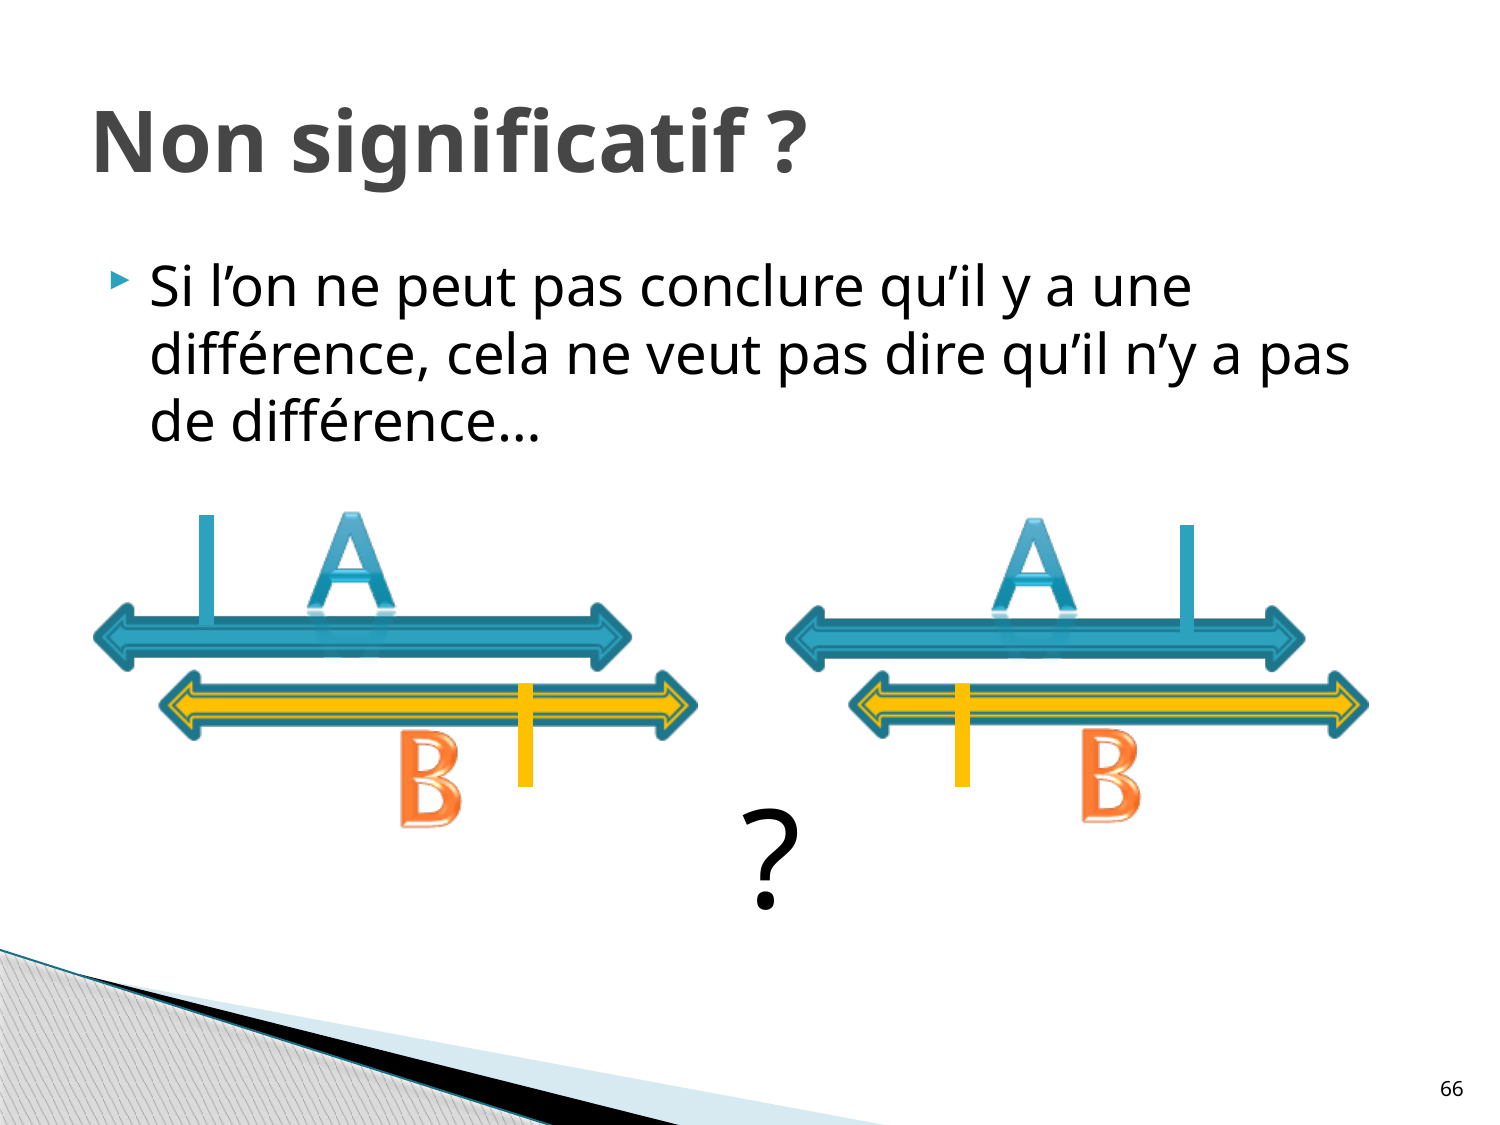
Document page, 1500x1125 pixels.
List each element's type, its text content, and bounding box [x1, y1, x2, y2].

picture [93, 486, 699, 882]
slide_number 66 [1418, 1051, 1479, 1112]
picture [785, 493, 1369, 875]
title Non significatif ? [75, 45, 1425, 233]
text_box ? [726, 763, 873, 943]
list Si l’on ne peut pas conclure qu’il y a une différence, cela ne veut pas dire qu’il n’y a pas de différence… [75, 243, 1425, 986]
